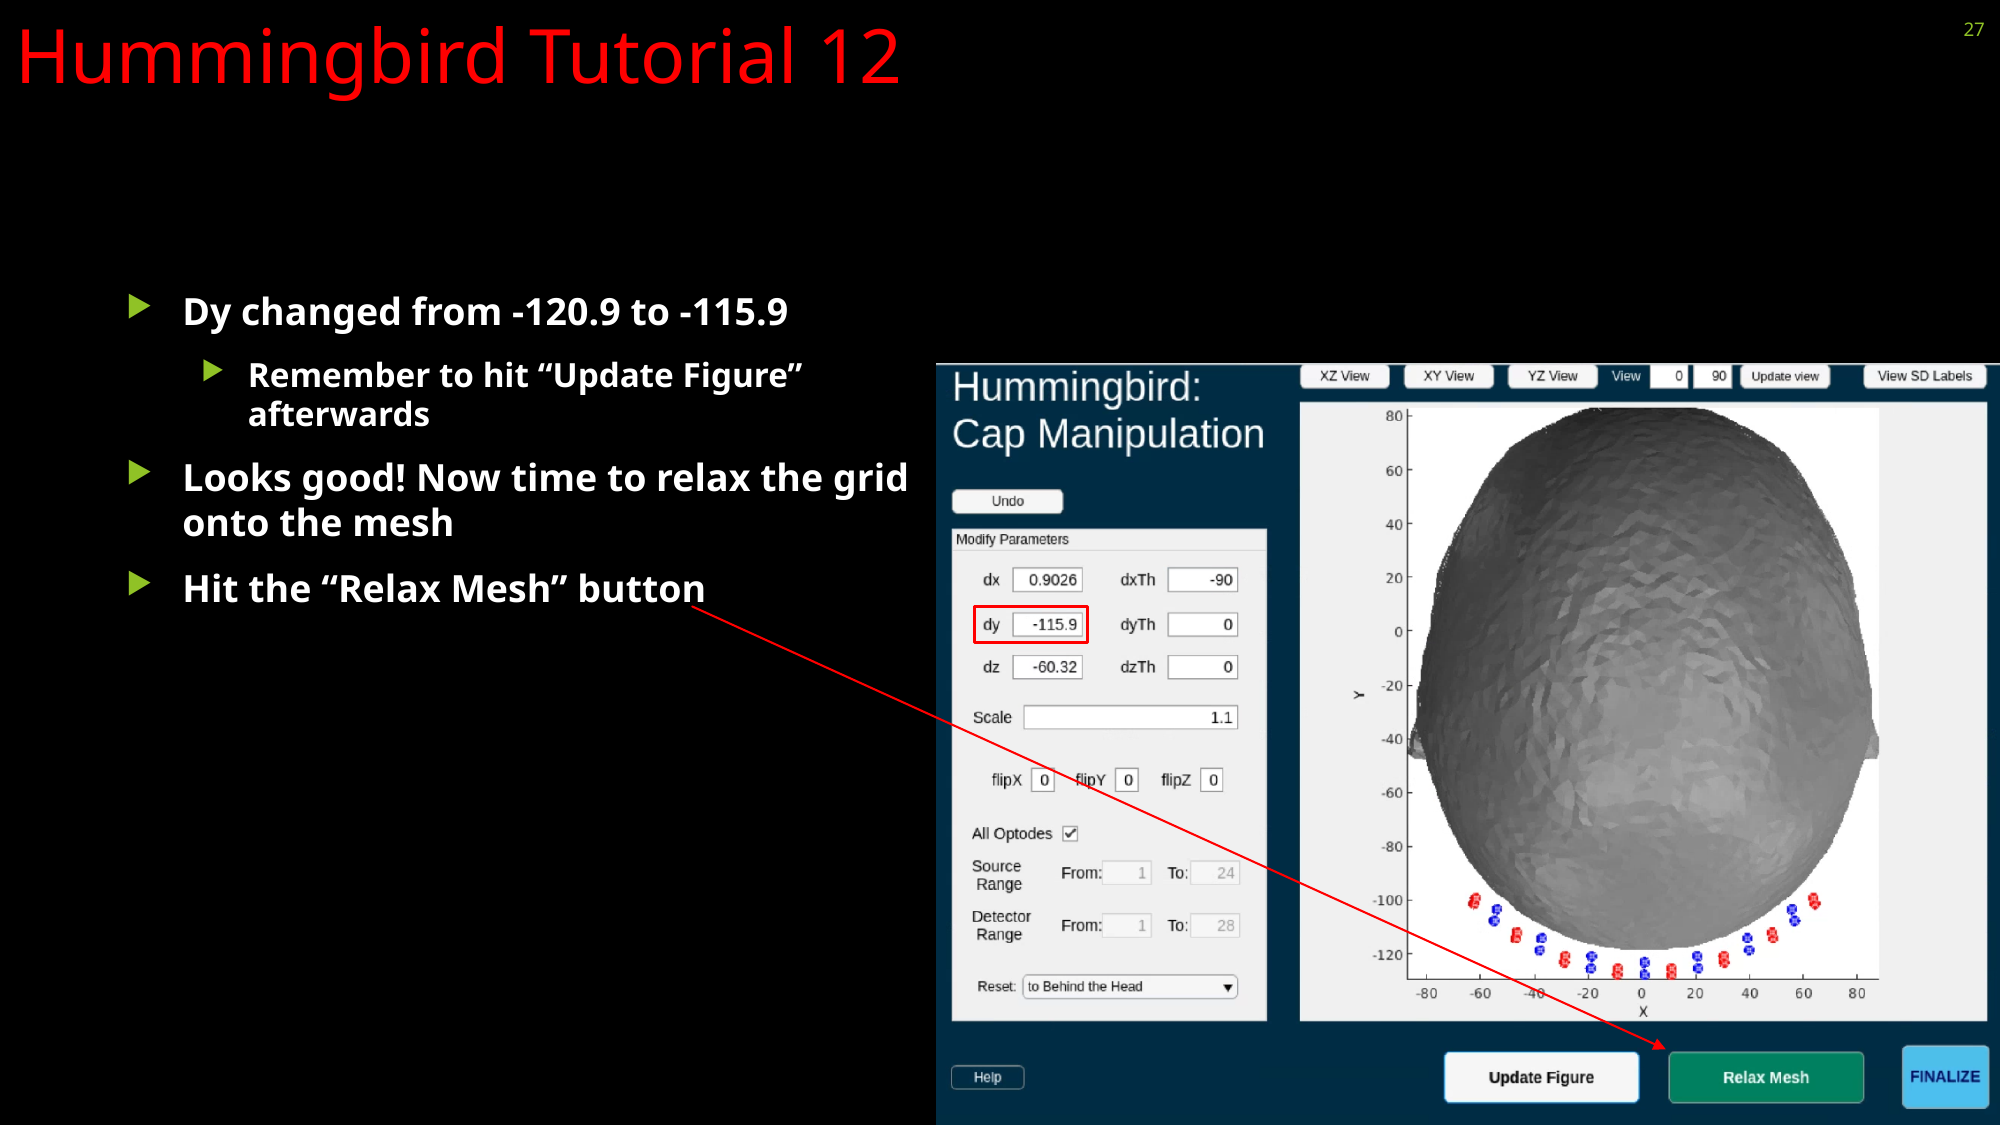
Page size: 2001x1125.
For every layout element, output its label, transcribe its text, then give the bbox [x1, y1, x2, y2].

title Hummingbird Tutorial 12 [0, 0, 1872, 218]
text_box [691, 605, 1667, 1050]
list Dy changed from -120.9 to -115.9 Remember to hit “Update Figure” afterwards Looks good! Now time to relax the grid onto the mesh Hit the “Relax Mesh” button [111, 280, 937, 723]
slide_number 27 [1887, 0, 2000, 60]
picture [935, 362, 2000, 1125]
